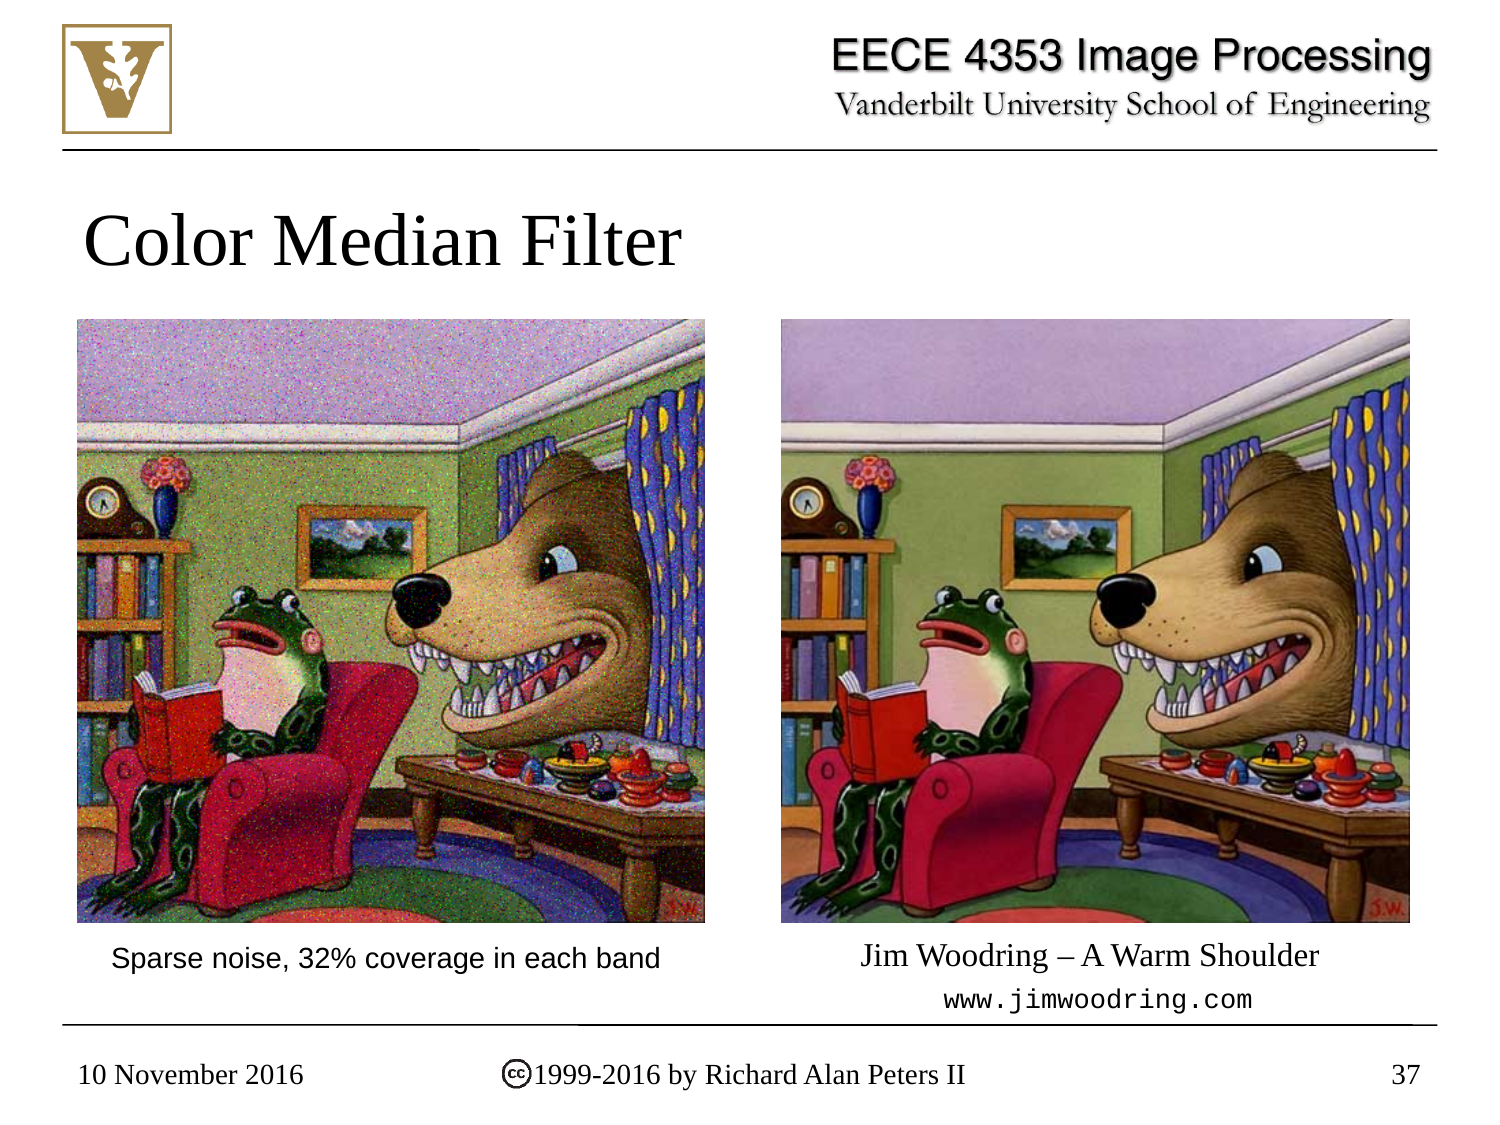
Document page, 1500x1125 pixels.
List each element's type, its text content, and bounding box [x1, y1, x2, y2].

text_box Sparse noise, 32% coverage in each band [97, 932, 684, 982]
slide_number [62, 1042, 400, 1103]
text_box Jim Woodring – A Warm Shoulder [847, 931, 1334, 980]
picture [62, 24, 172, 134]
slide_number 37 [1098, 1042, 1436, 1103]
footer 1999-2016 by Richard Alan Peters II [496, 1042, 1004, 1103]
text_box www.jimwoodring.com [930, 974, 1266, 1021]
title Color Median Filter [68, 176, 1343, 296]
picture [781, 319, 1410, 923]
picture [826, 25, 1436, 133]
picture [76, 319, 705, 923]
